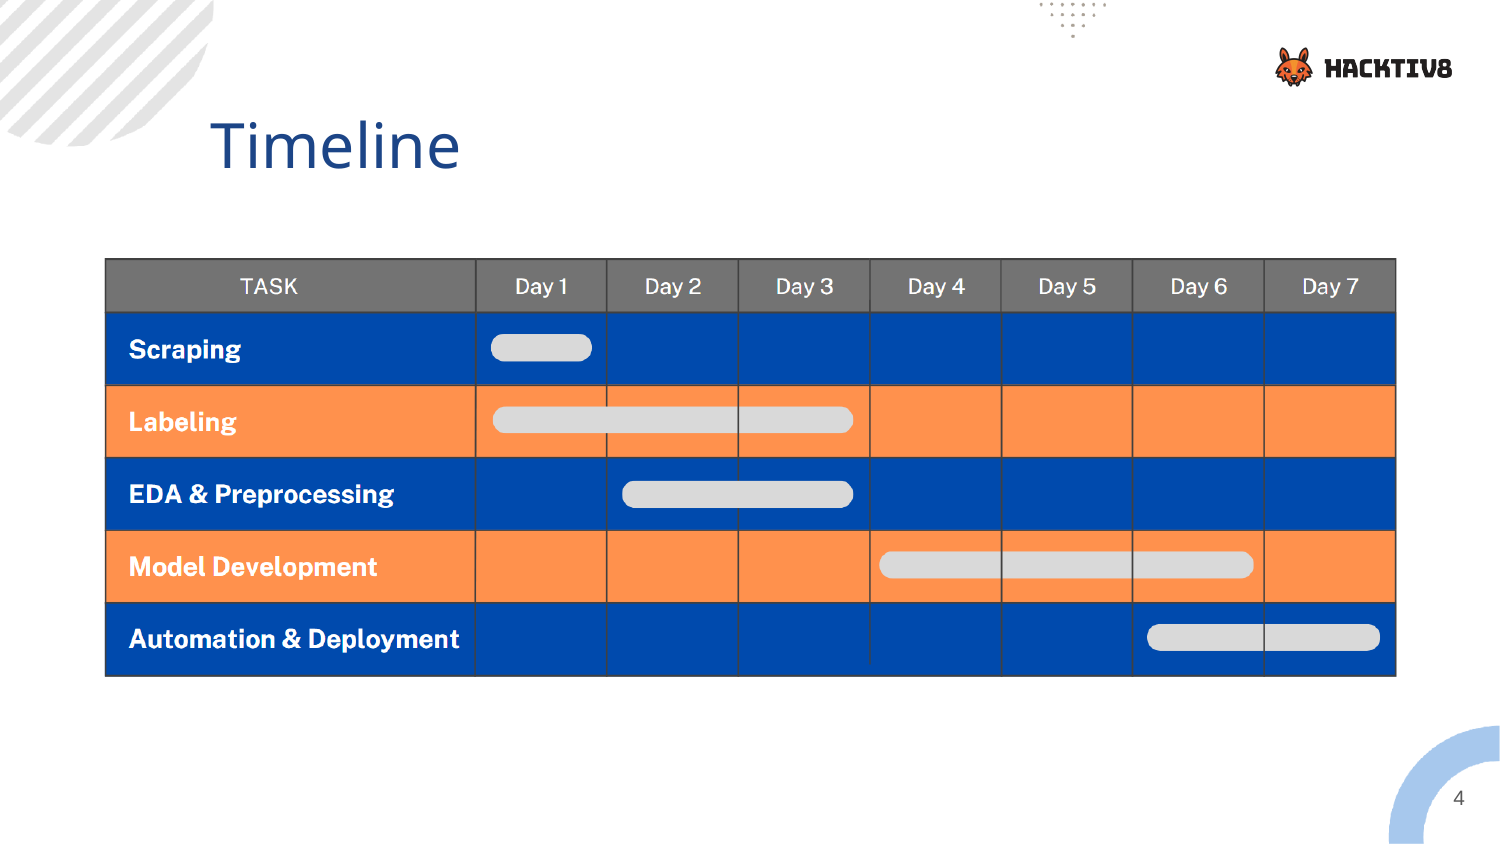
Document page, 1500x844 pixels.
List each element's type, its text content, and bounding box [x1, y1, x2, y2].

picture [0, 0, 1500, 844]
slide_number ‹#› [1389, 764, 1480, 830]
text_box Timeline [195, 90, 1077, 171]
